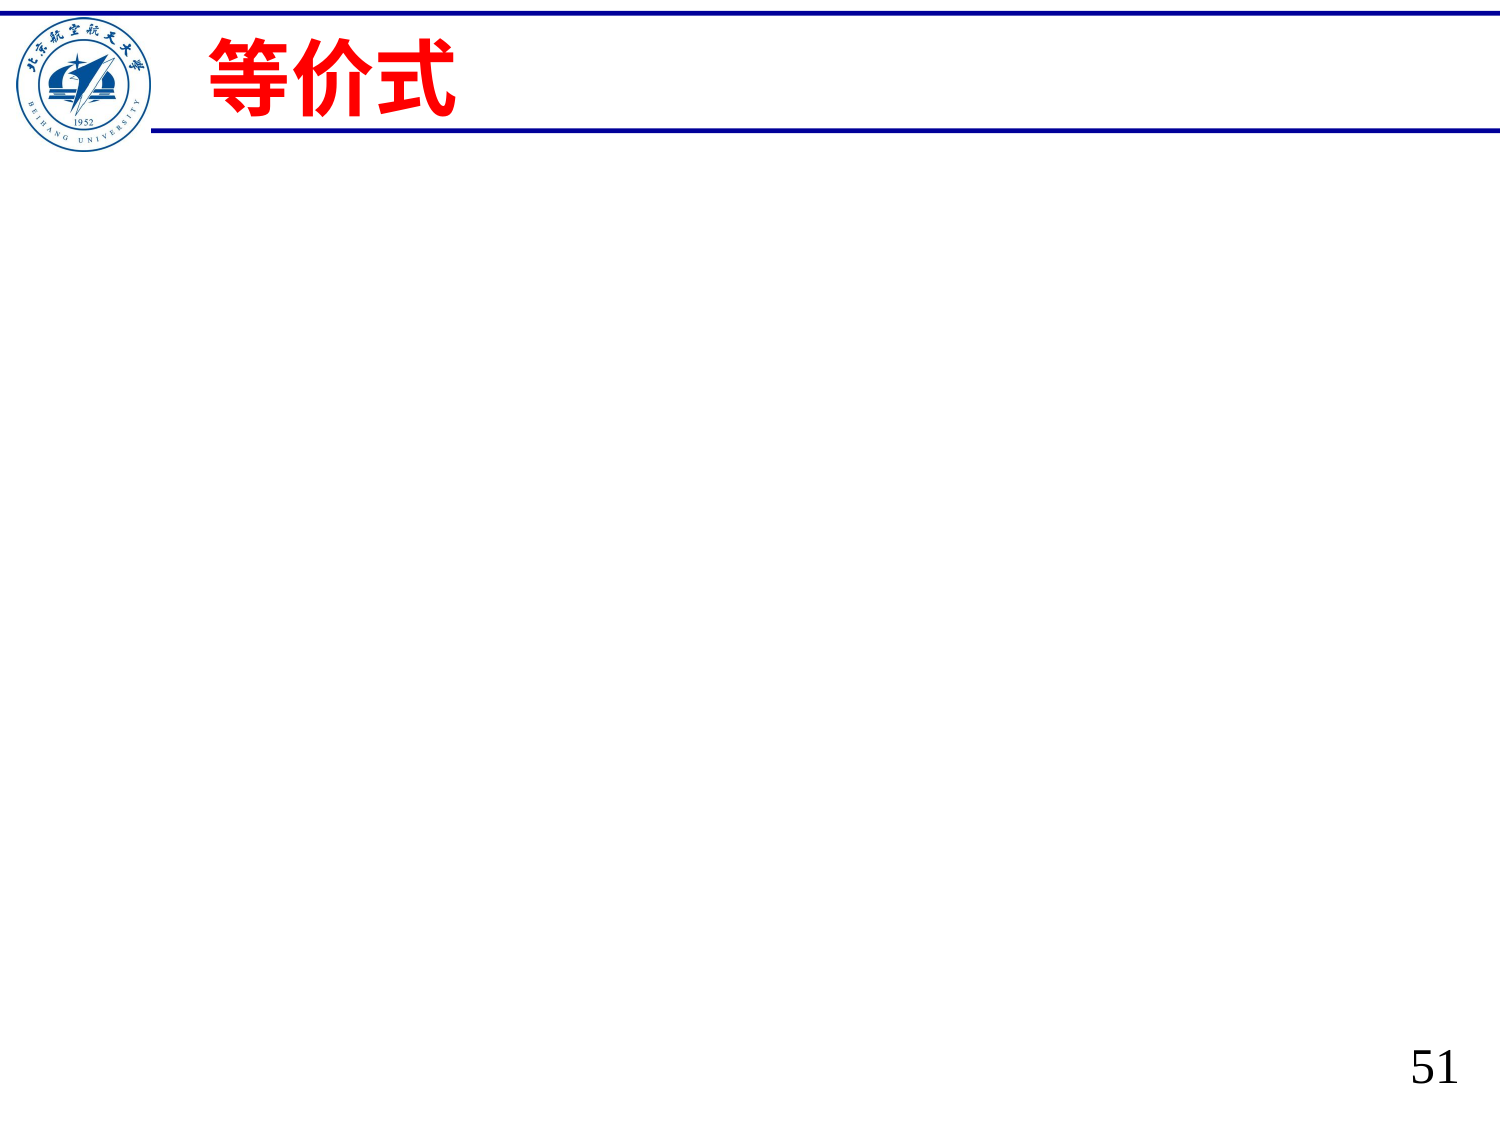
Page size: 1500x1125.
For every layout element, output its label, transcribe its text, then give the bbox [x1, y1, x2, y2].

picture [16, 17, 151, 152]
title 等价式 [192, 32, 1480, 120]
